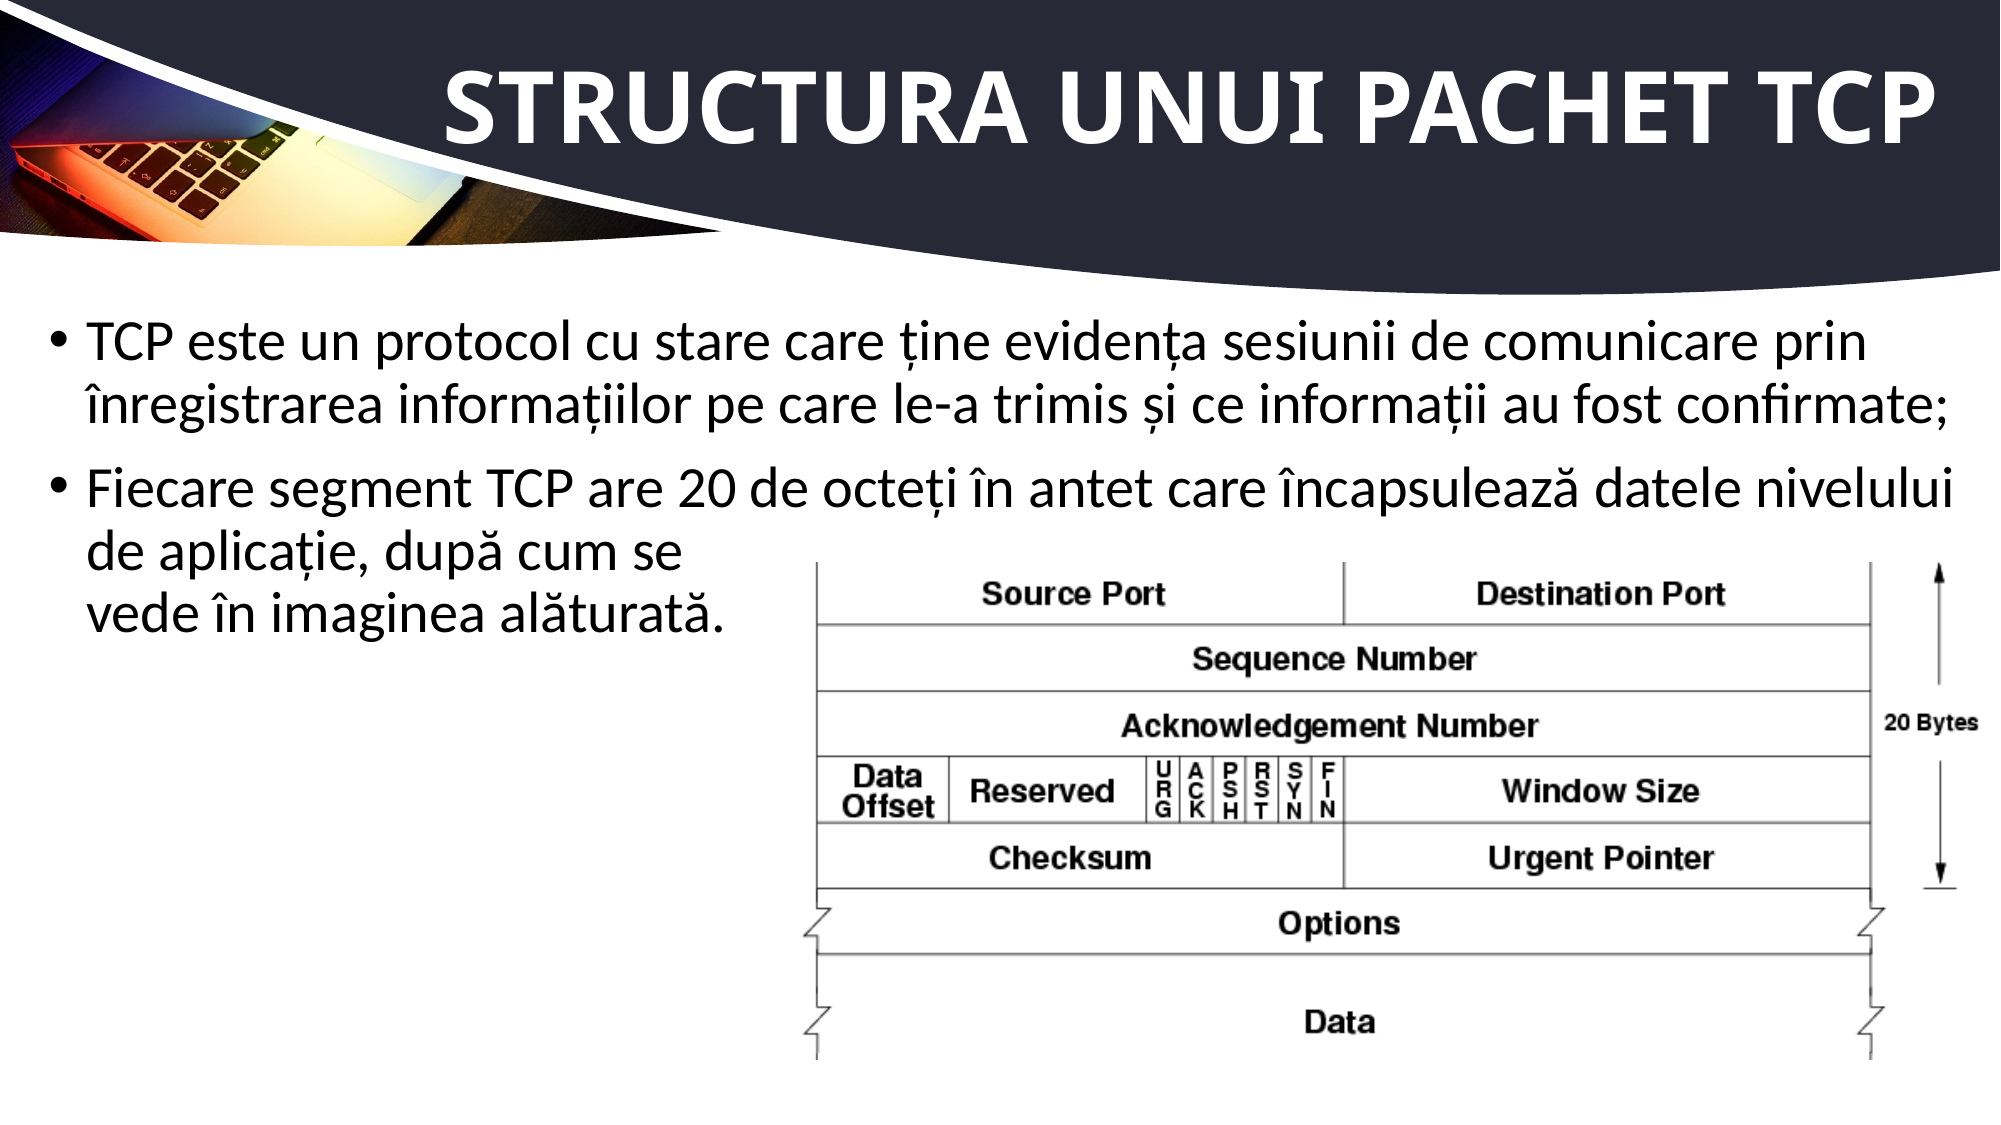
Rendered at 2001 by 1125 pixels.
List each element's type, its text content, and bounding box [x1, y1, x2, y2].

text_box TCP este un protocol cu stare care ține evidența sesiunii de comunicare prin înregistrarea informațiilor pe care le-a trimis și ce informații au fost confirmate; Fiecare segment TCP are 20 de octeți în antet care încapsulează datele nivelului de aplicație, după cum se vede în imaginea alăturată. [33, 303, 2000, 1123]
picture [0, 9, 722, 247]
title Structura unui pachet TCP [137, 2, 2000, 220]
picture [793, 562, 2000, 1060]
